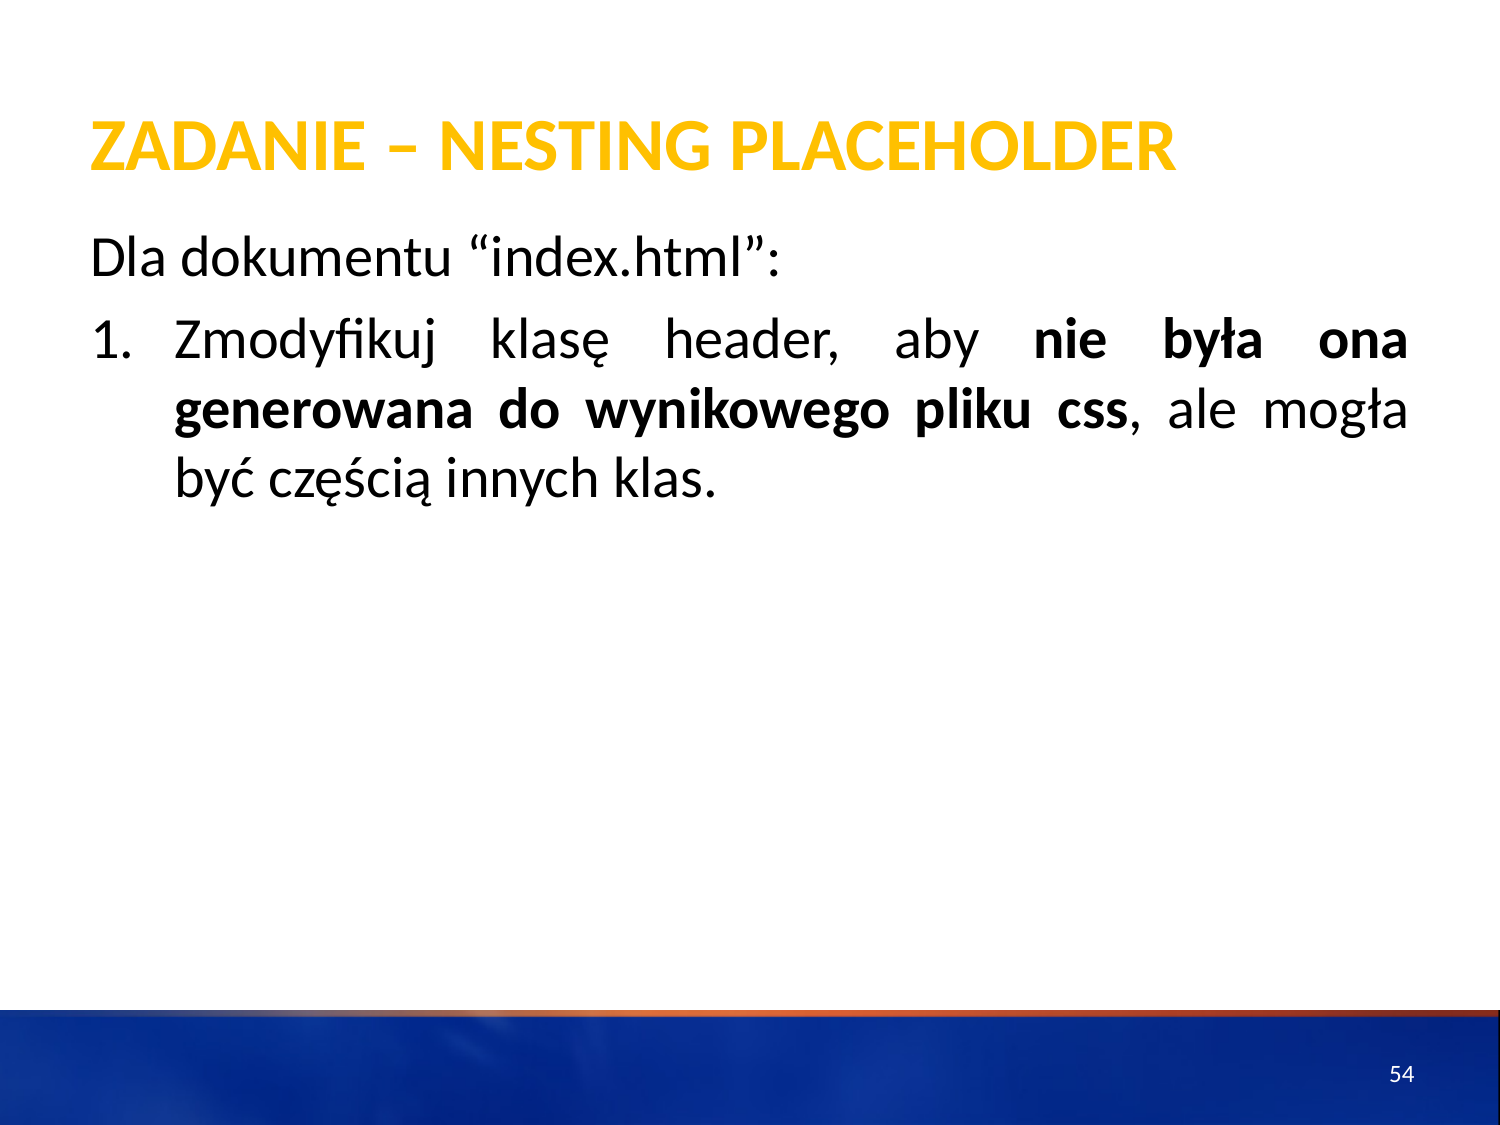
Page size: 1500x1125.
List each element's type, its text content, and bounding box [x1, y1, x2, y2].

title ZADANIE – Nesting Placeholder [75, 93, 1425, 188]
picture [0, 1010, 1500, 1125]
list Dla dokumentu “index.html”: Zmodyfikuj klasę header, aby nie była ona generowana do wynikowego pliku css, ale mogła być częścią innych klas. [75, 210, 1425, 1005]
slide_number 54 [1215, 1042, 1430, 1103]
